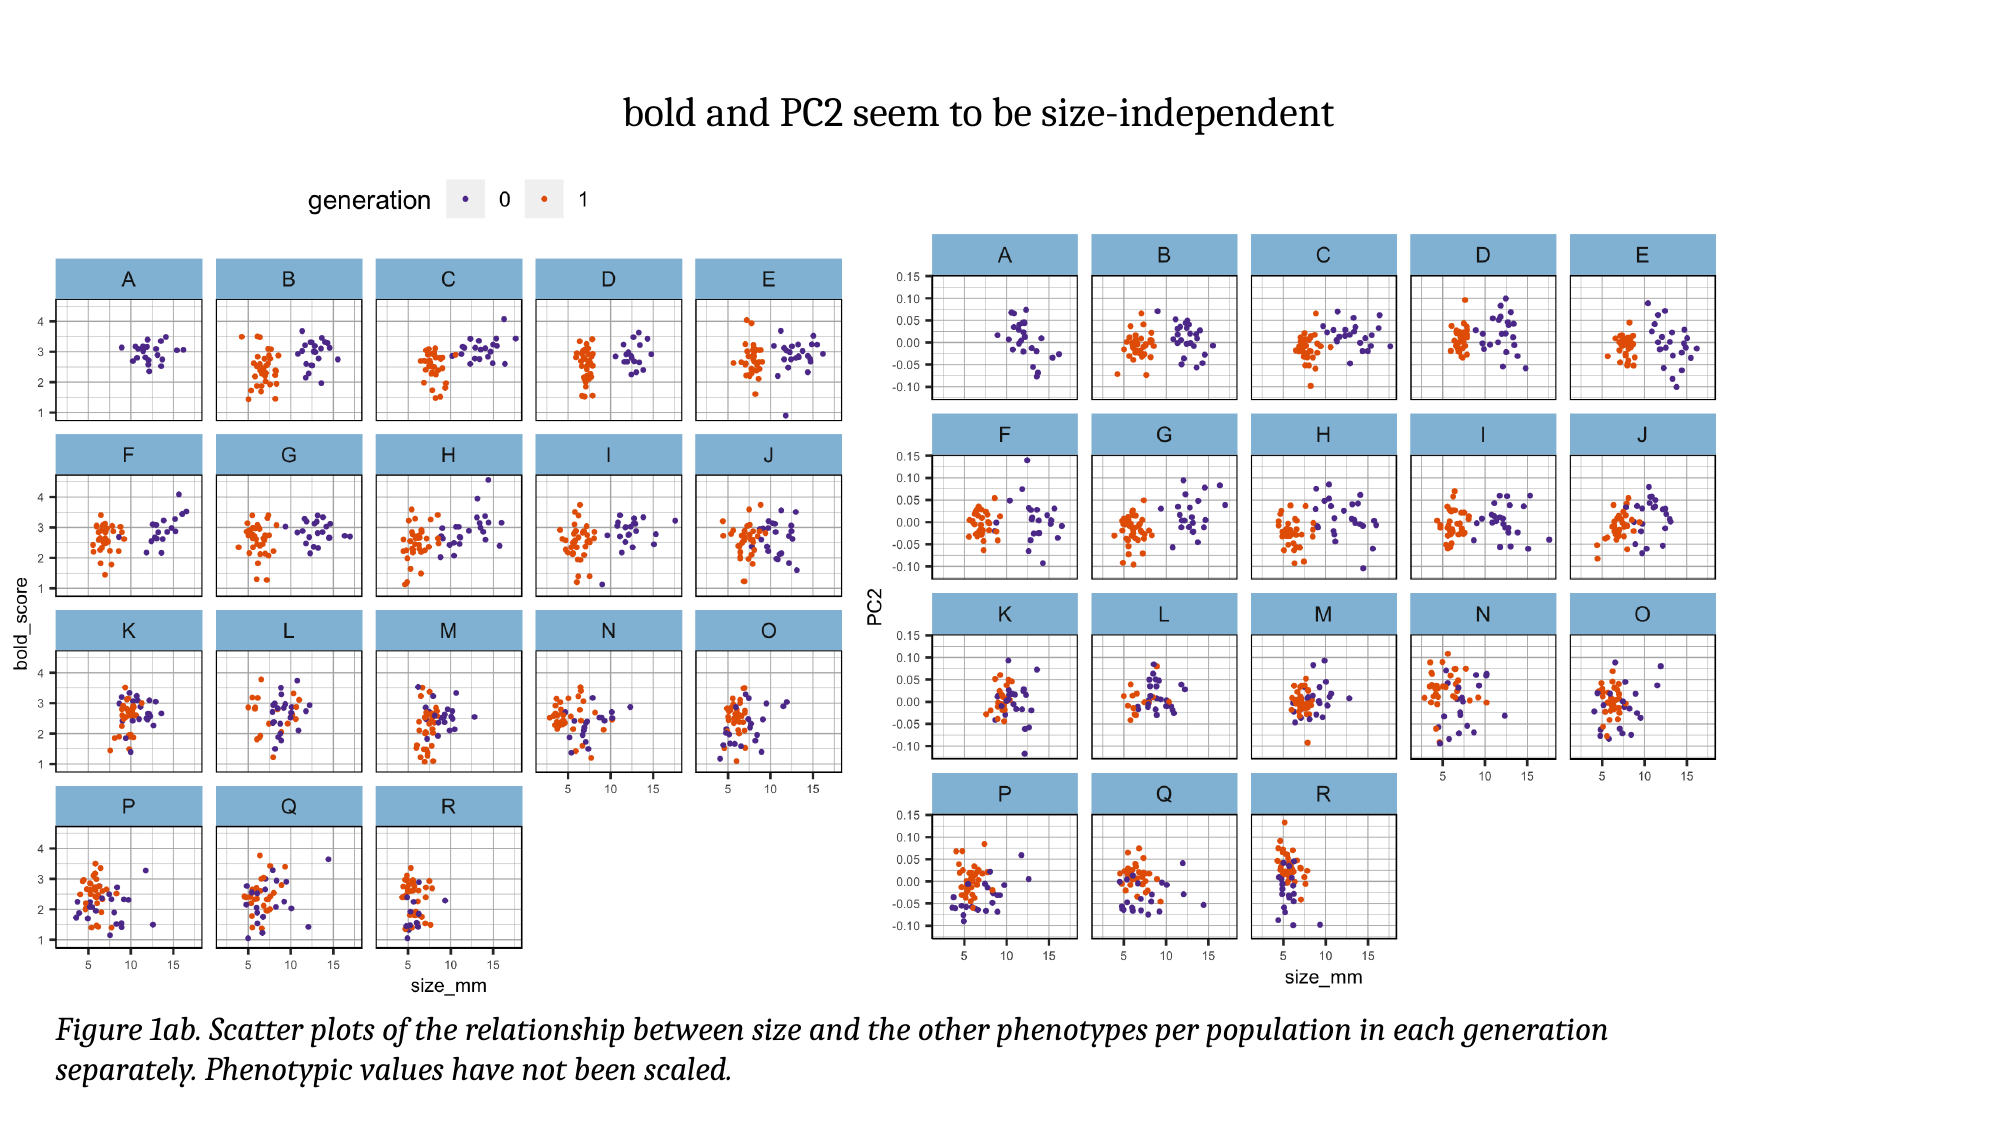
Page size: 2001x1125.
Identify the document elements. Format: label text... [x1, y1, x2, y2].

text_box Figure 1ab. Scatter plots of the relationship between size and the other phenotypes per population in each generation separately. Phenotypic values have not been scaled. [40, 1000, 1729, 1095]
picture [0, 172, 1729, 1000]
text_box bold and PC2 seem to be size-independent [607, 77, 1393, 143]
